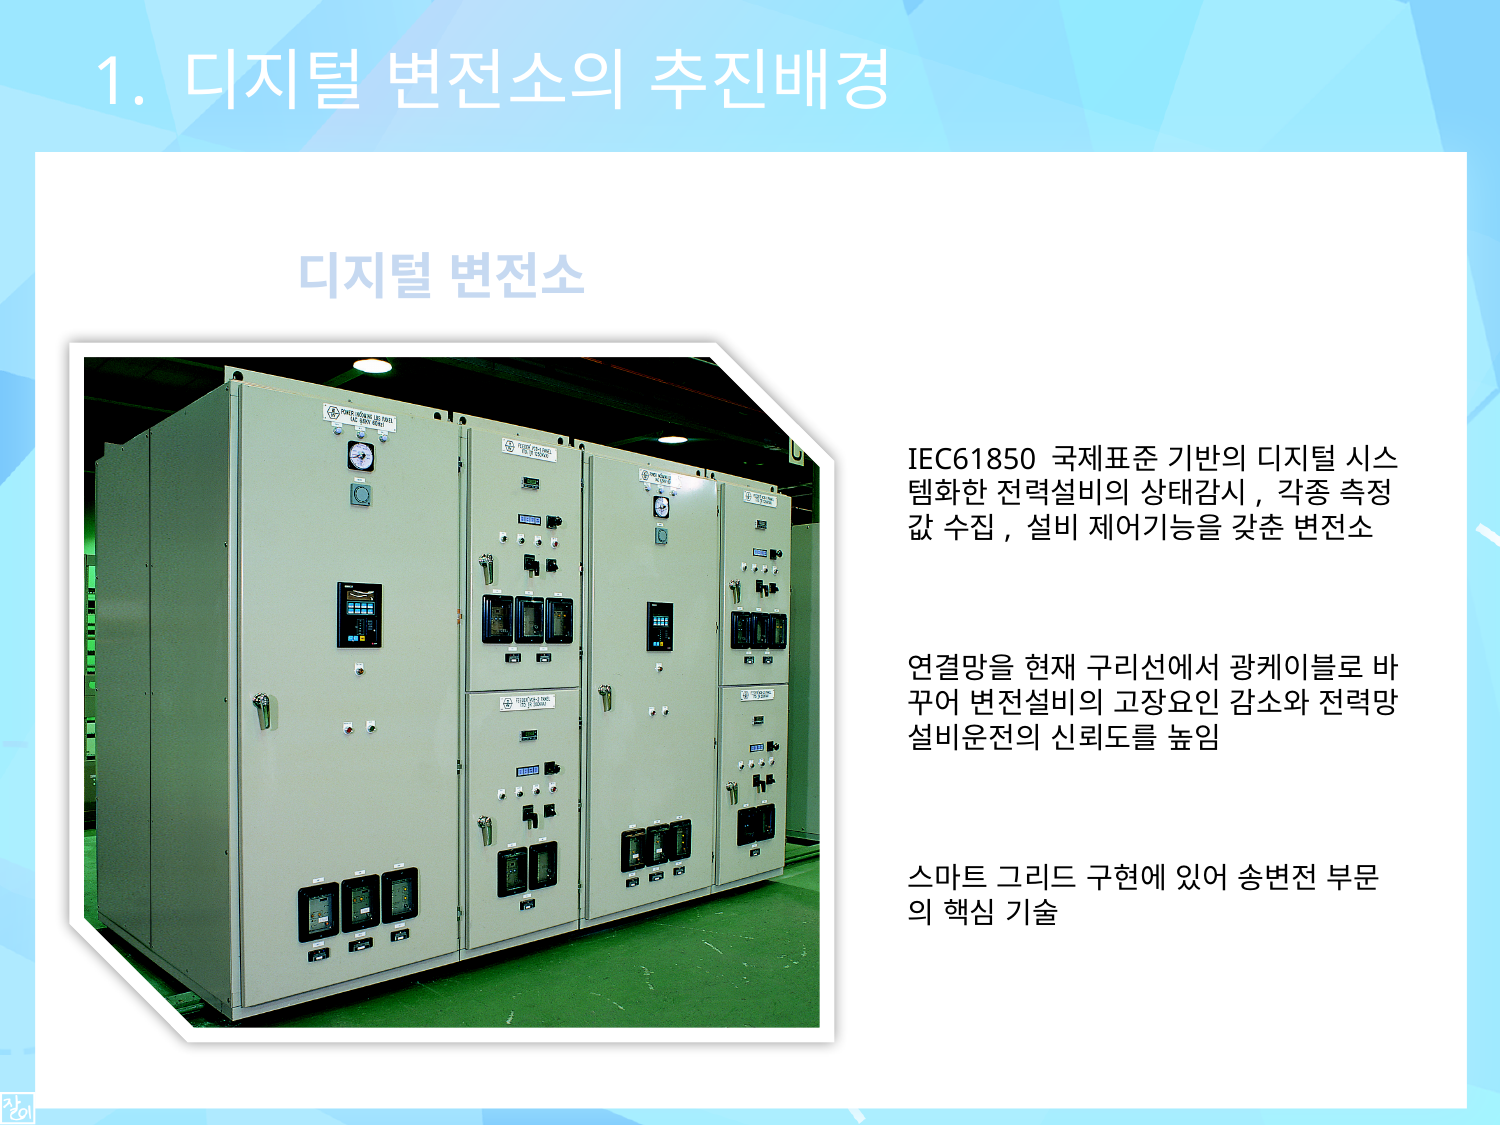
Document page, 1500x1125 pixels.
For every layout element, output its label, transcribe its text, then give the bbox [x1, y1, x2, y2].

picture [0, 0, 1500, 1125]
text_box IEC61850 국제표준 기반의 디지털 시스 템화한 전력설비의 상태감시, 각종 측정 값 수집, 설비 제어기능을 갖춘 변전소 연결망을 현재 구리선에서 광케이블로 바 꾸어 변전설비의 고장요인 감소와 전력망 설비운전의 신뢰도를 높임 스마트 그리드 구현에 있어 송변전 부문 의 핵심 기술 [893, 432, 1415, 937]
text_box 디지털 변전소 [281, 237, 706, 312]
text_box 1. 디지털 변전소의 추진배경 [77, 30, 911, 126]
